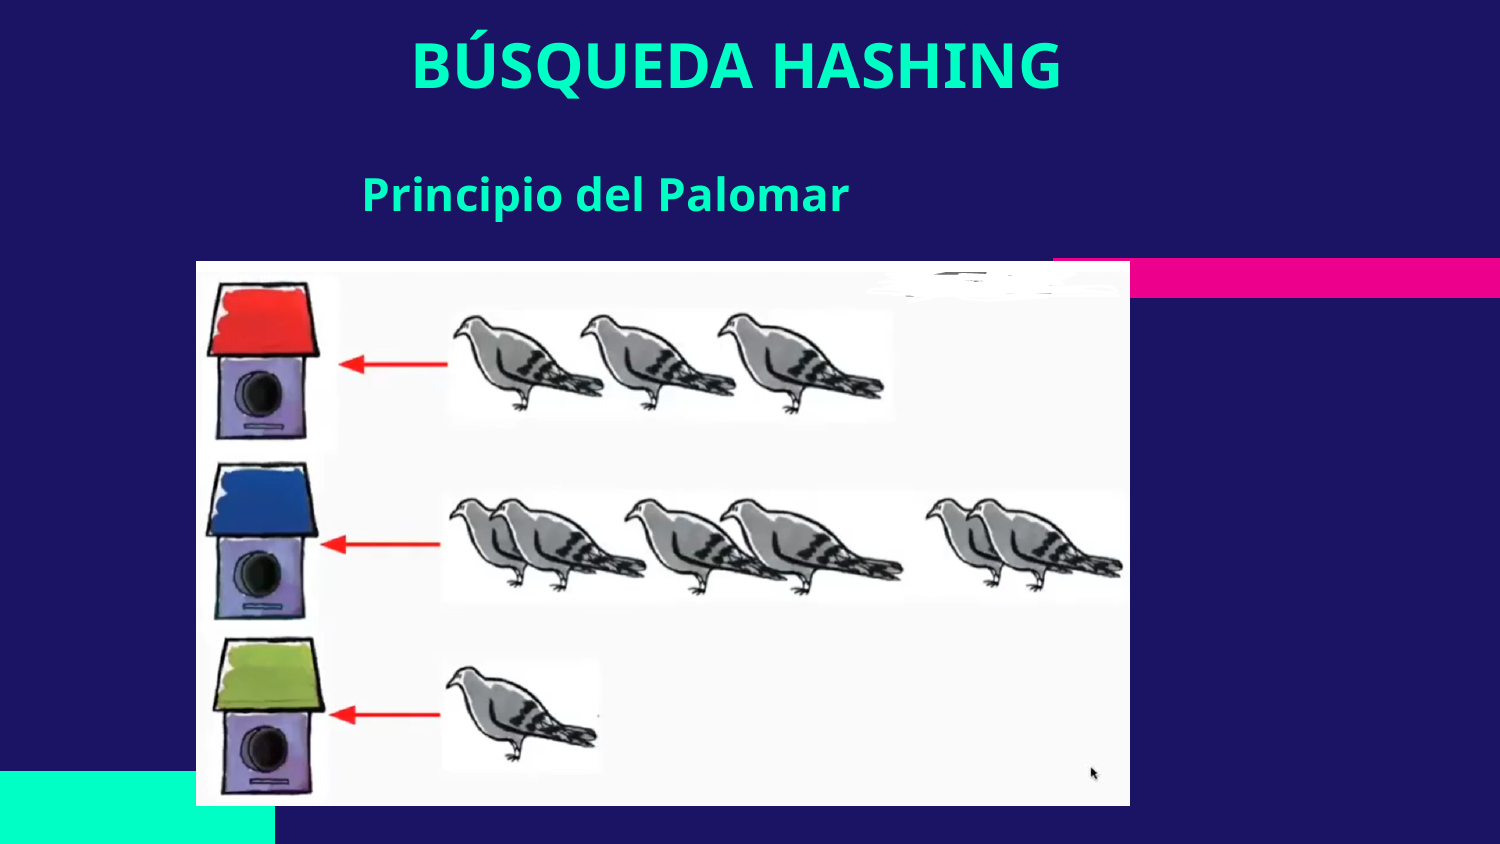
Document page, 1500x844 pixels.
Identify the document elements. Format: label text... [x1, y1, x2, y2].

title BÚSQUEDA HASHING [196, 10, 1278, 121]
title Principio del Palomar [189, 151, 1023, 213]
picture [196, 261, 1130, 806]
